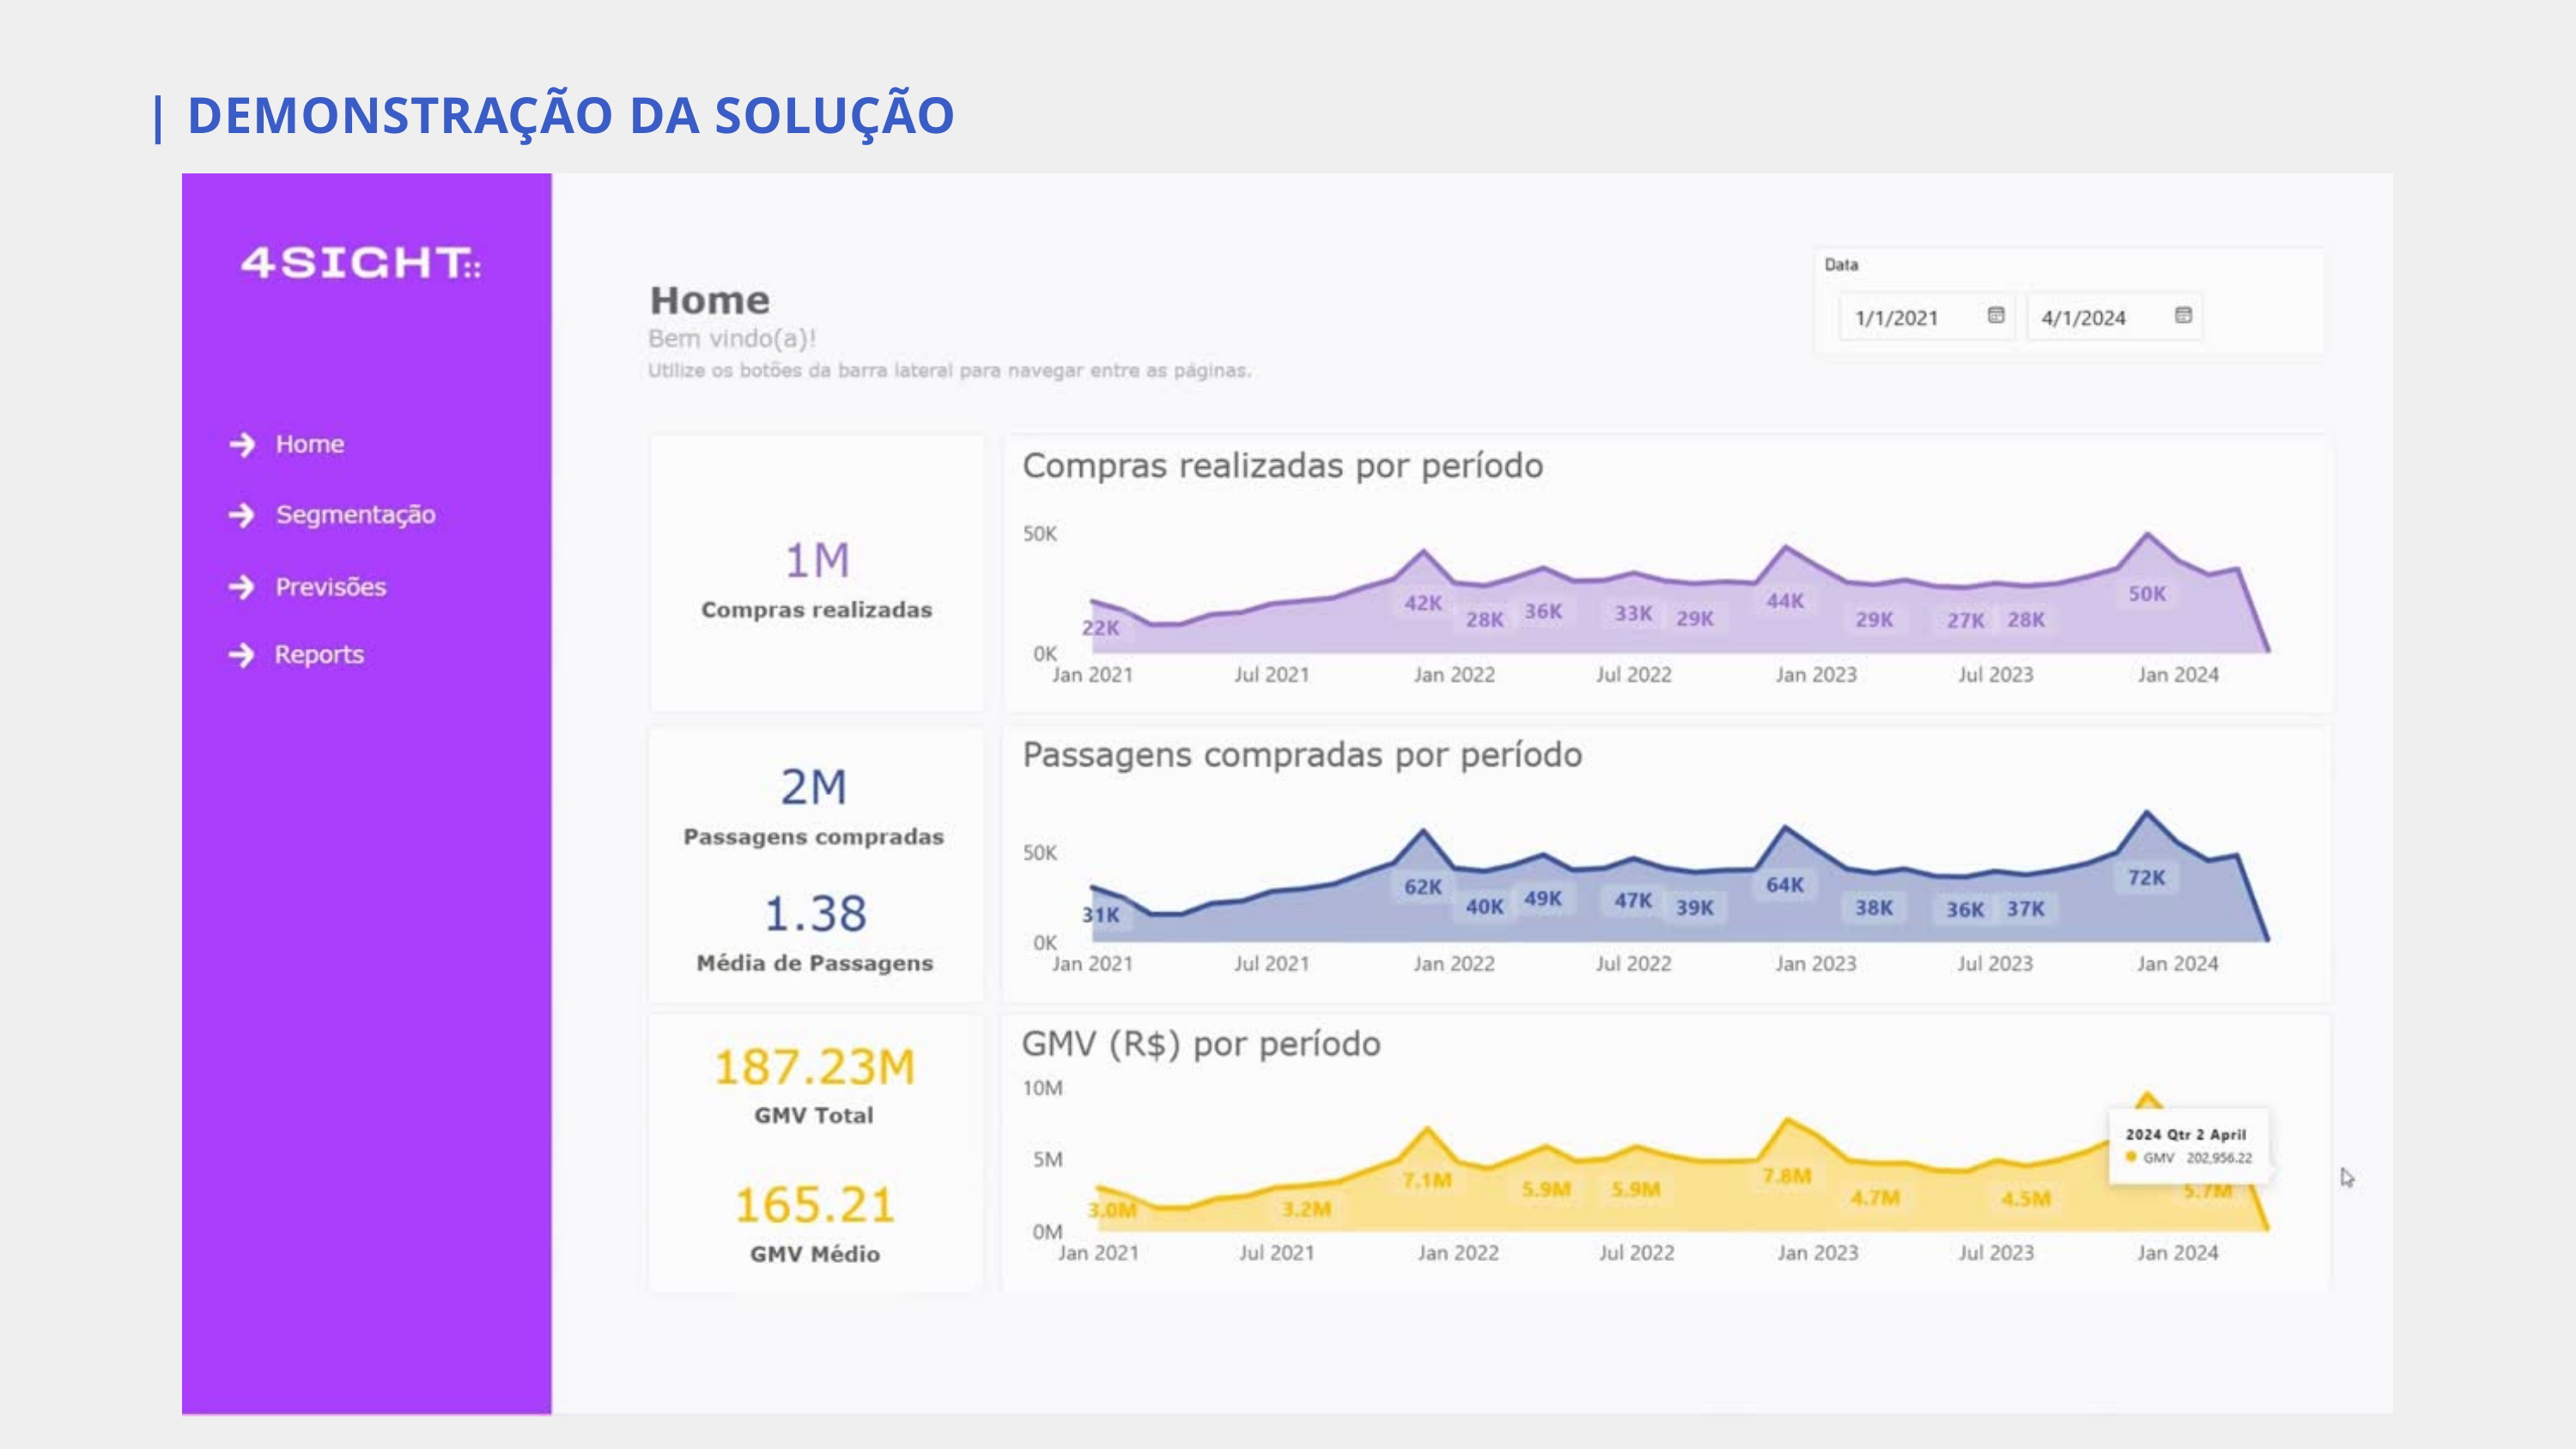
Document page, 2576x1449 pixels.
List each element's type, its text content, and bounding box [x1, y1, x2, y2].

text_box | DEMONSTRAÇÃO DA SOLUÇÃO [144, 70, 1925, 144]
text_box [181, 173, 2395, 1417]
